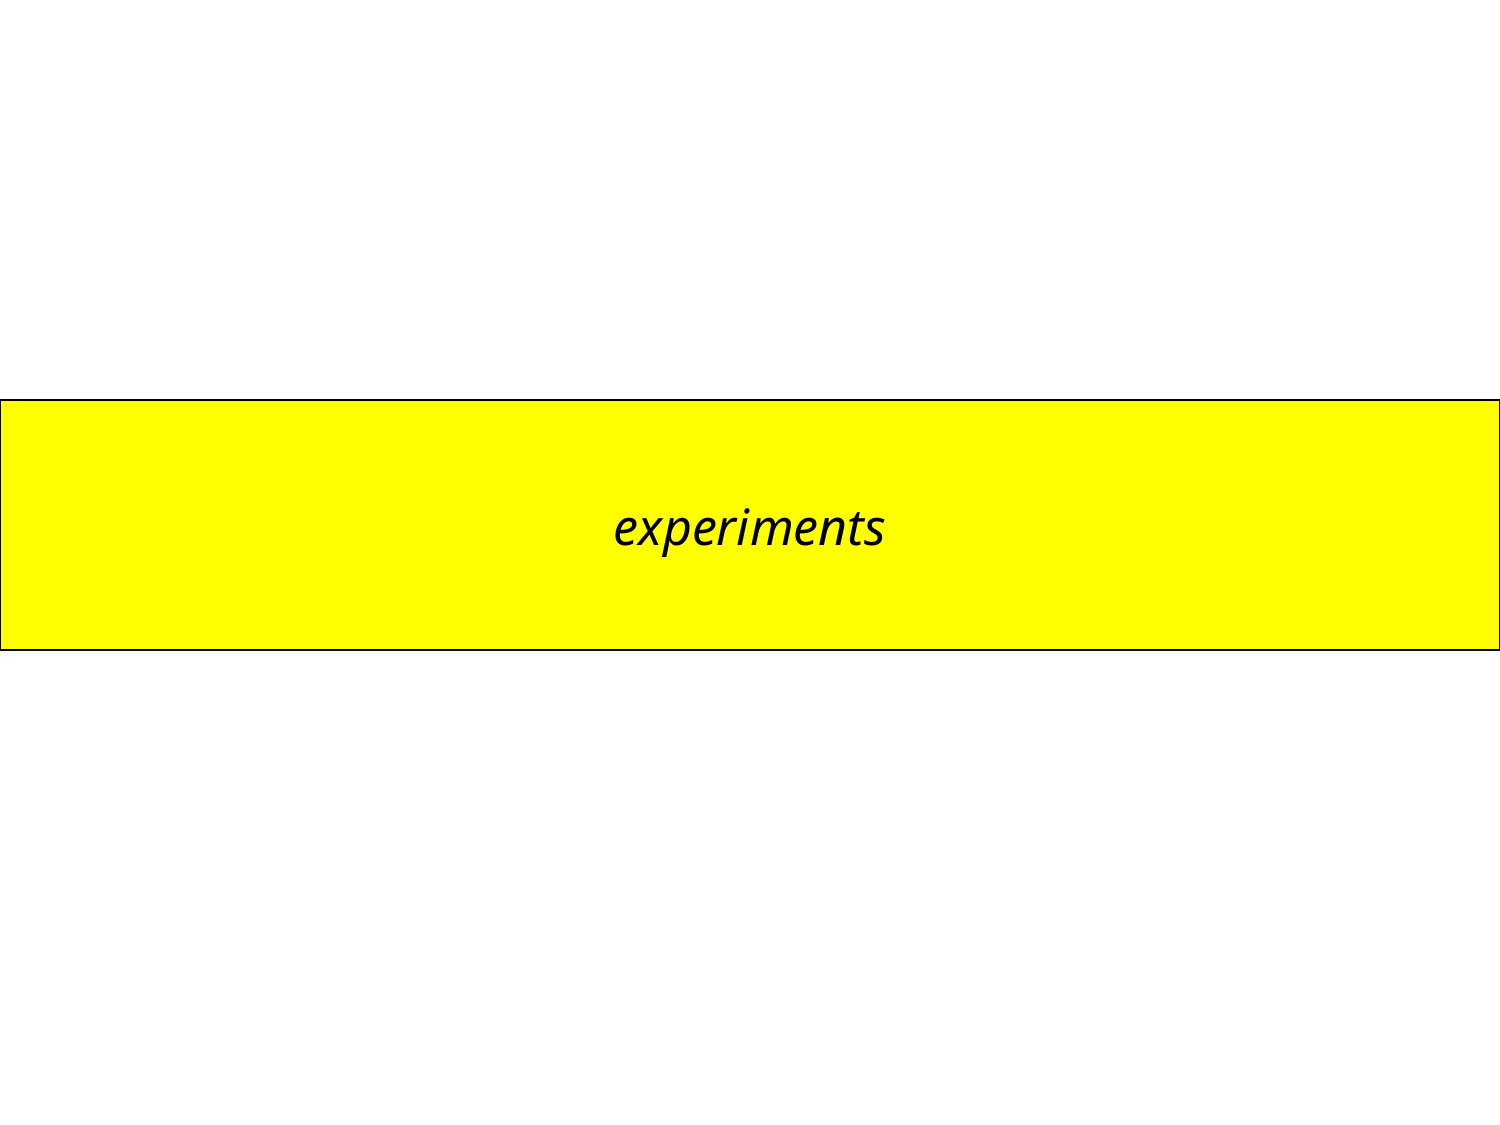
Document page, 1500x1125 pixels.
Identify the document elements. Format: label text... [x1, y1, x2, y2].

text_box experiments [0, 399, 1500, 650]
